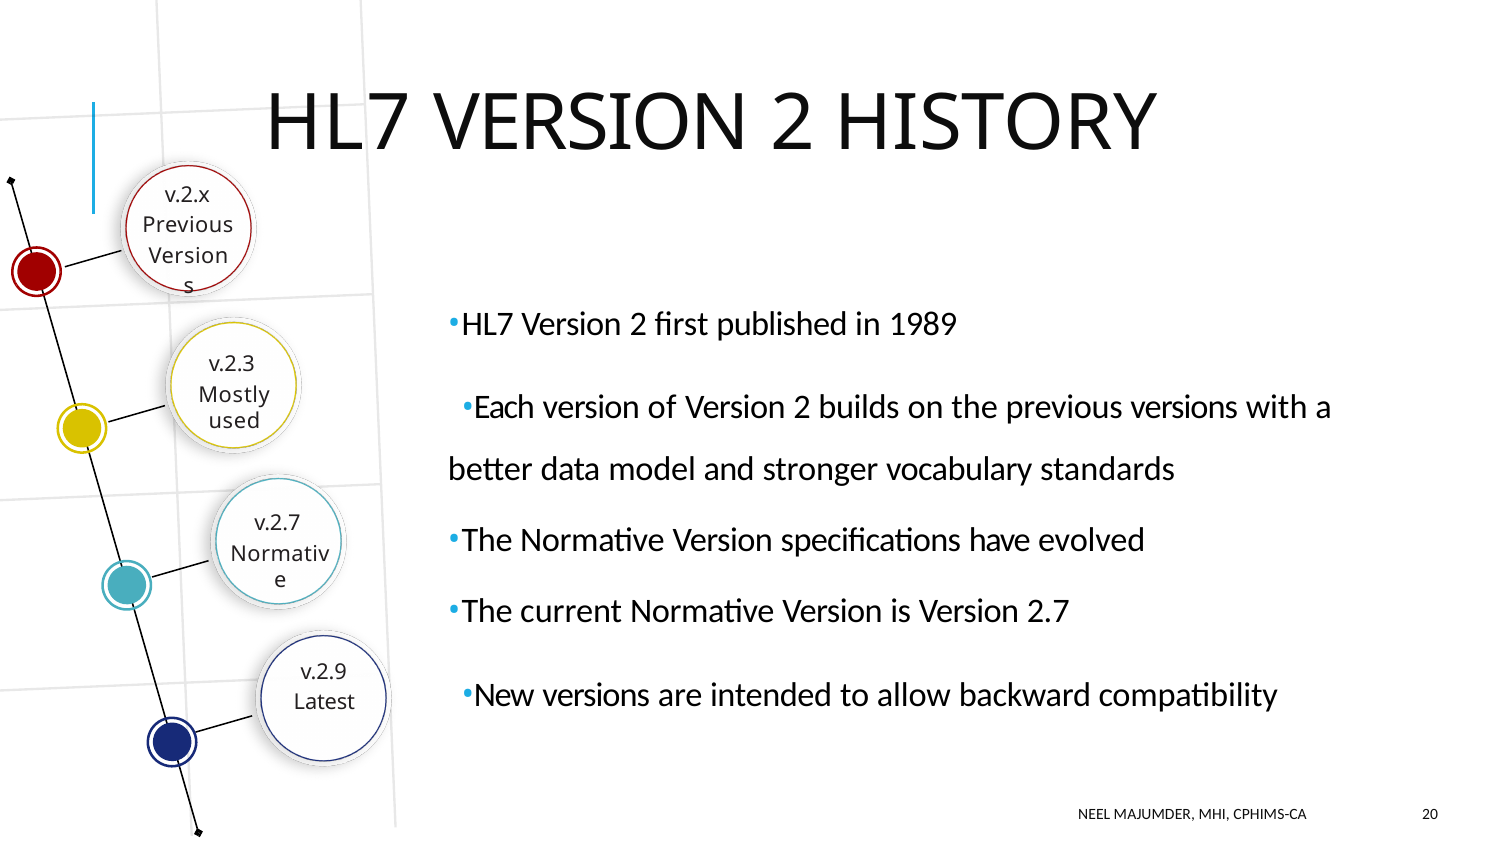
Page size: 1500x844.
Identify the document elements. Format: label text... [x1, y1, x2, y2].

slide_number 20 [1333, 796, 1454, 830]
footer Neel Majumder, MHI, CPHIMS-CA [595, 796, 1322, 830]
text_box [0, 0, 420, 838]
list HL7 Version 2 first published in 1989 Each version of Version 2 builds on the previous versions with a better data model and stronger vocabulary standards The Normative Version specifications have evolved The current Normative Version is Version 2.7 New versions are intended to allow backward compatibility [446, 273, 1453, 755]
title HL7 Version 2 History [426, 31, 1338, 177]
